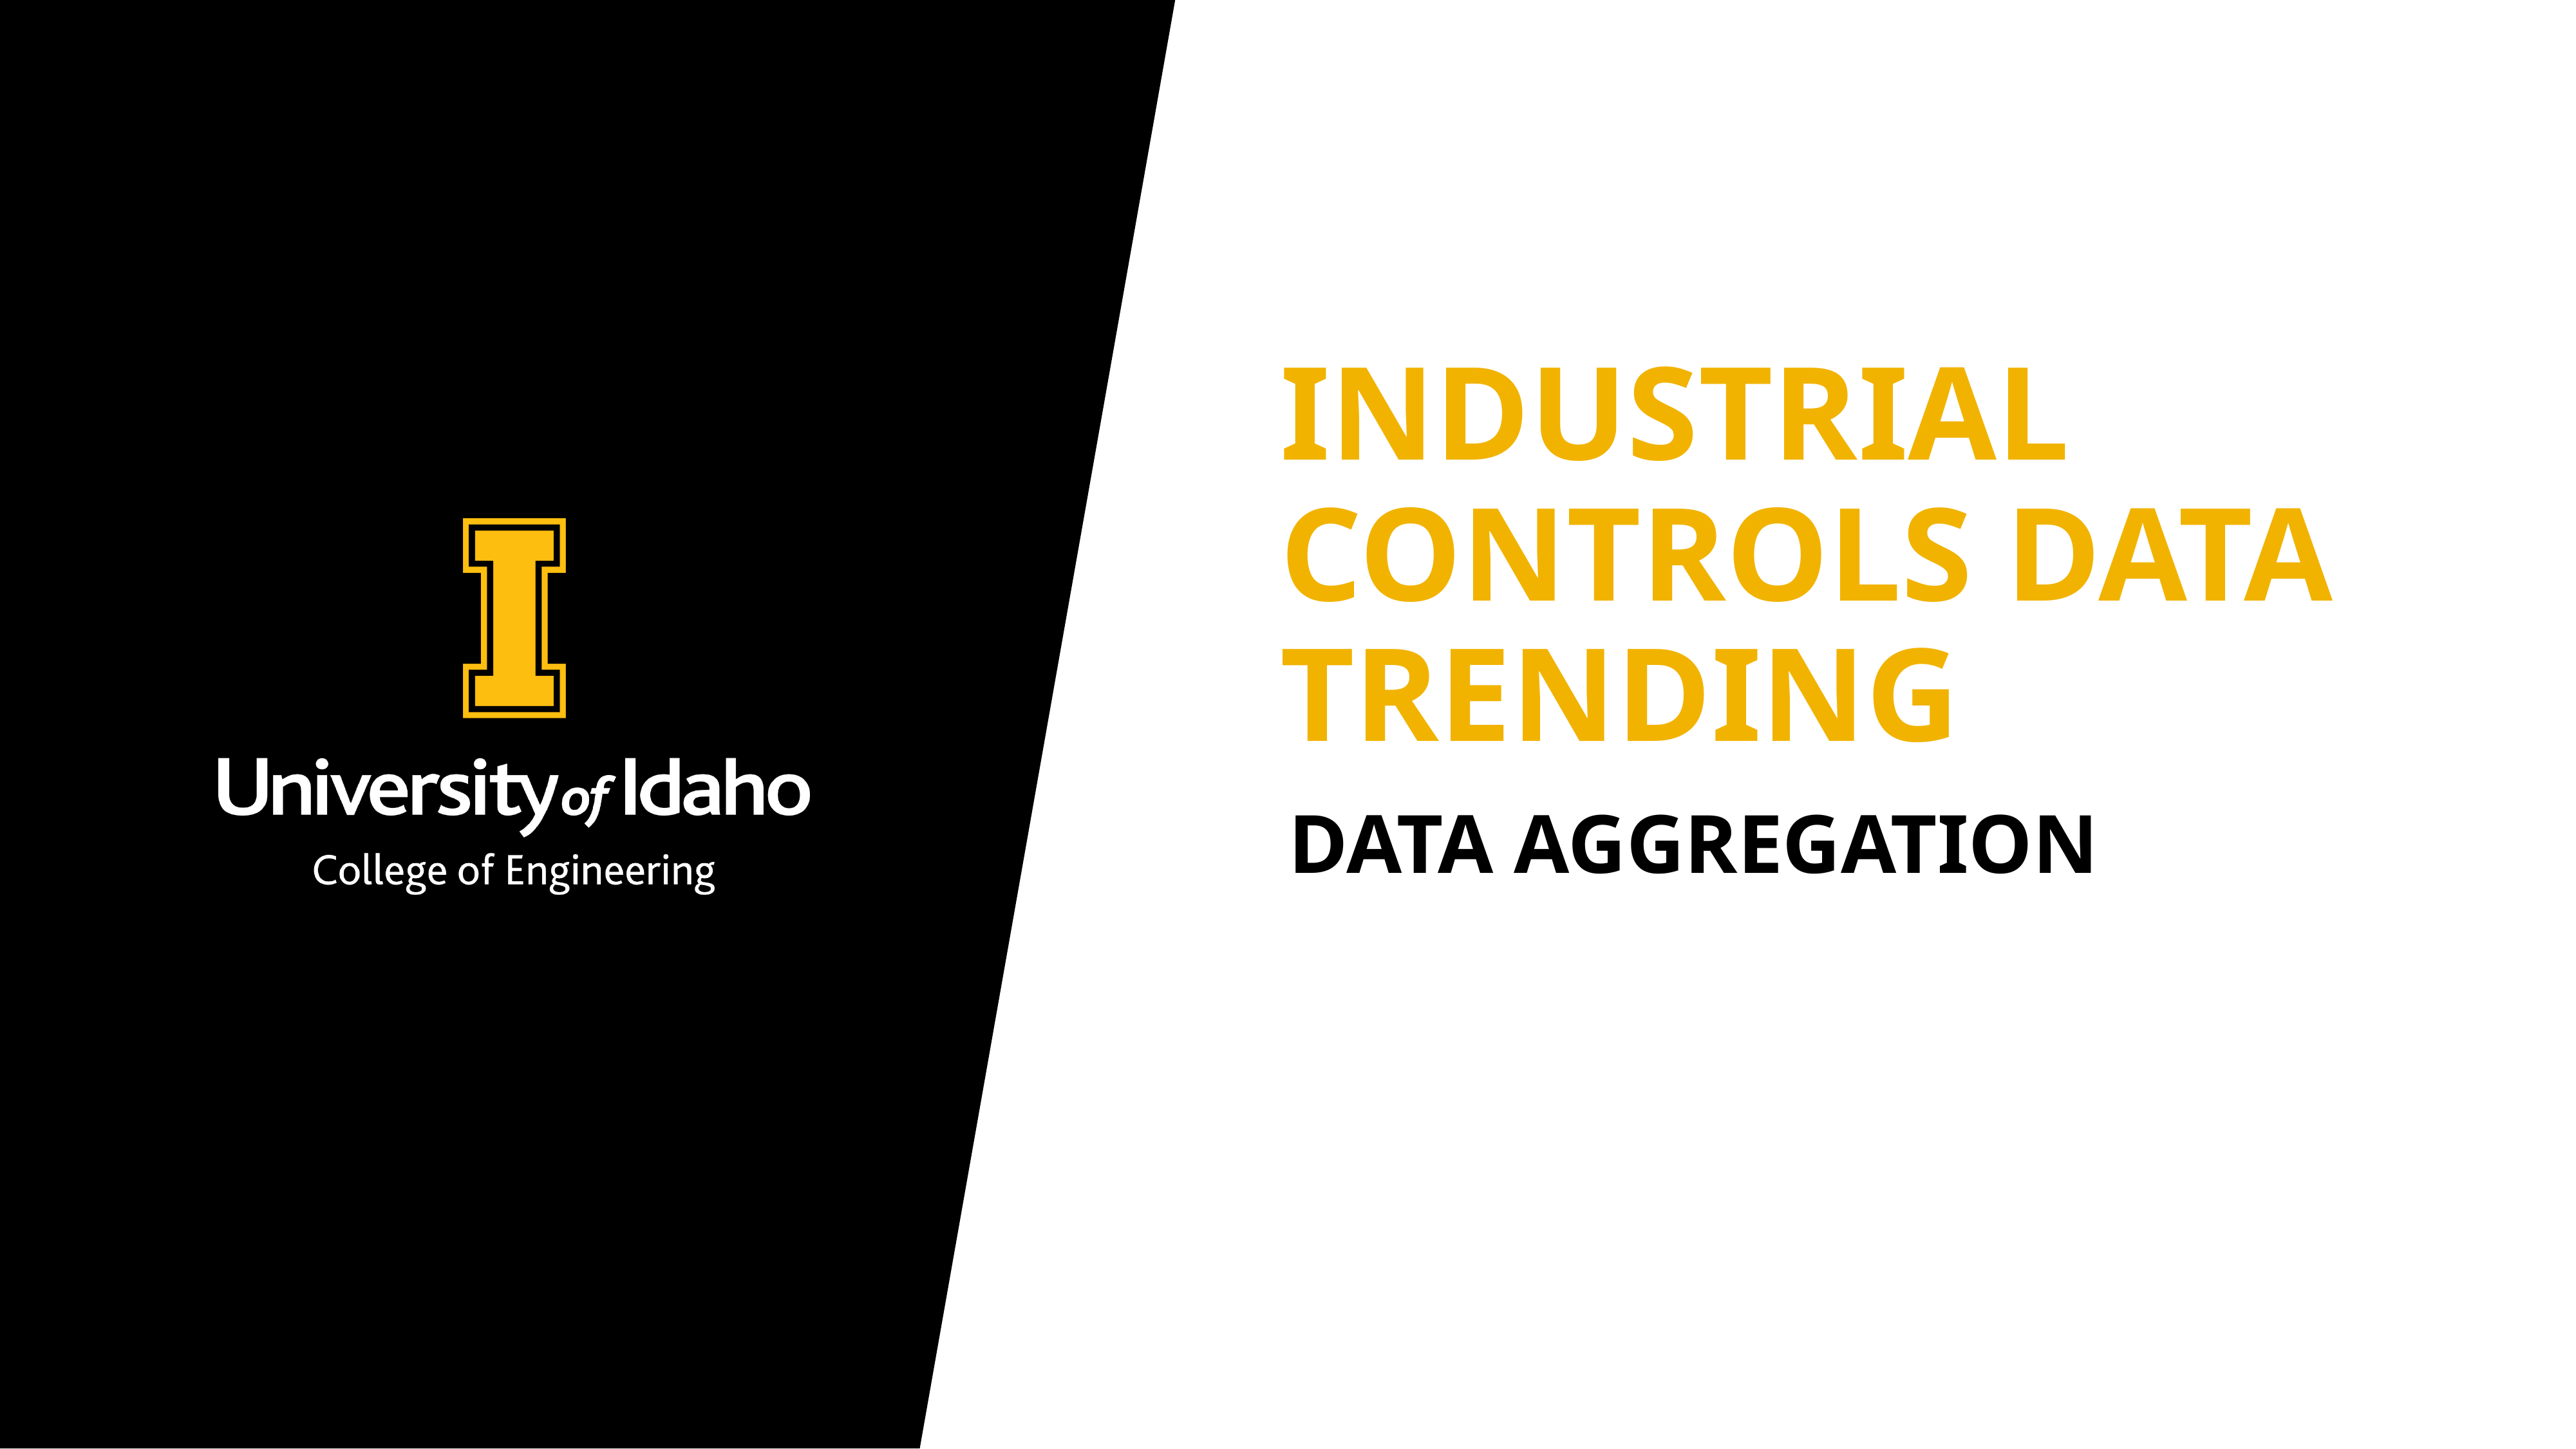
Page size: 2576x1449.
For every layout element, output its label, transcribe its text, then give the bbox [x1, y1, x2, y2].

title Industrial Controls data trending [1280, 341, 2368, 767]
picture [218, 518, 810, 895]
list Data Aggregation [1279, 798, 2368, 988]
